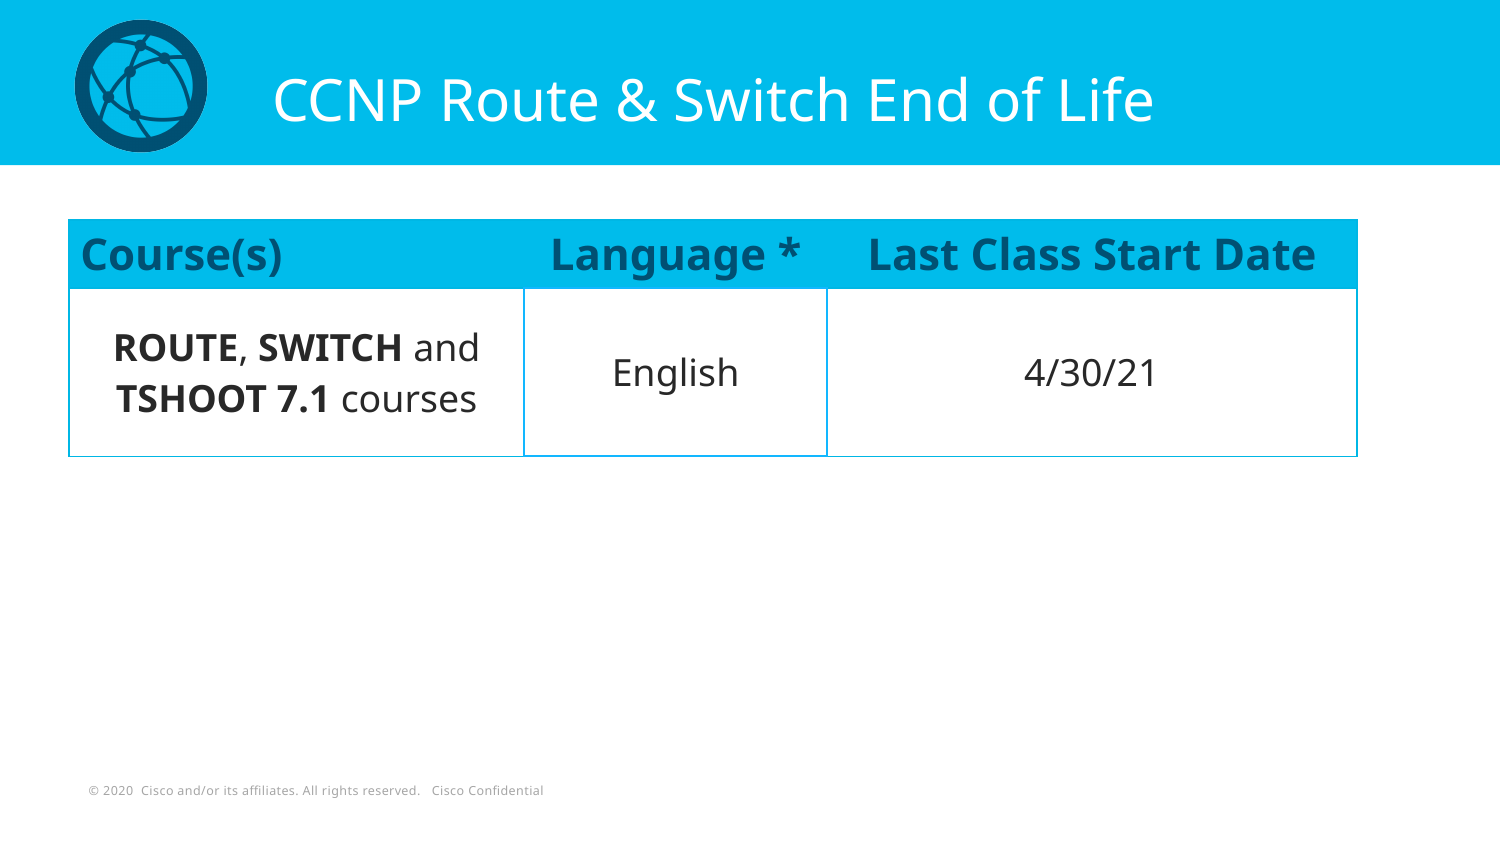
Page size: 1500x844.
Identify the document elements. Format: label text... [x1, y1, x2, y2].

text_box [0, 0, 1500, 167]
table_header Last Class Start Date [827, 221, 1356, 287]
table_cell 4/30/21 [828, 289, 1356, 456]
table_cell ROUTE, SWITCH and TSHOOT 7.1 courses [70, 289, 523, 456]
table_header Language * [524, 221, 827, 287]
table_header Course(s) [70, 221, 524, 287]
table_cell English [525, 289, 826, 455]
title CCNP Route & Switch End of Life [257, 53, 1447, 157]
